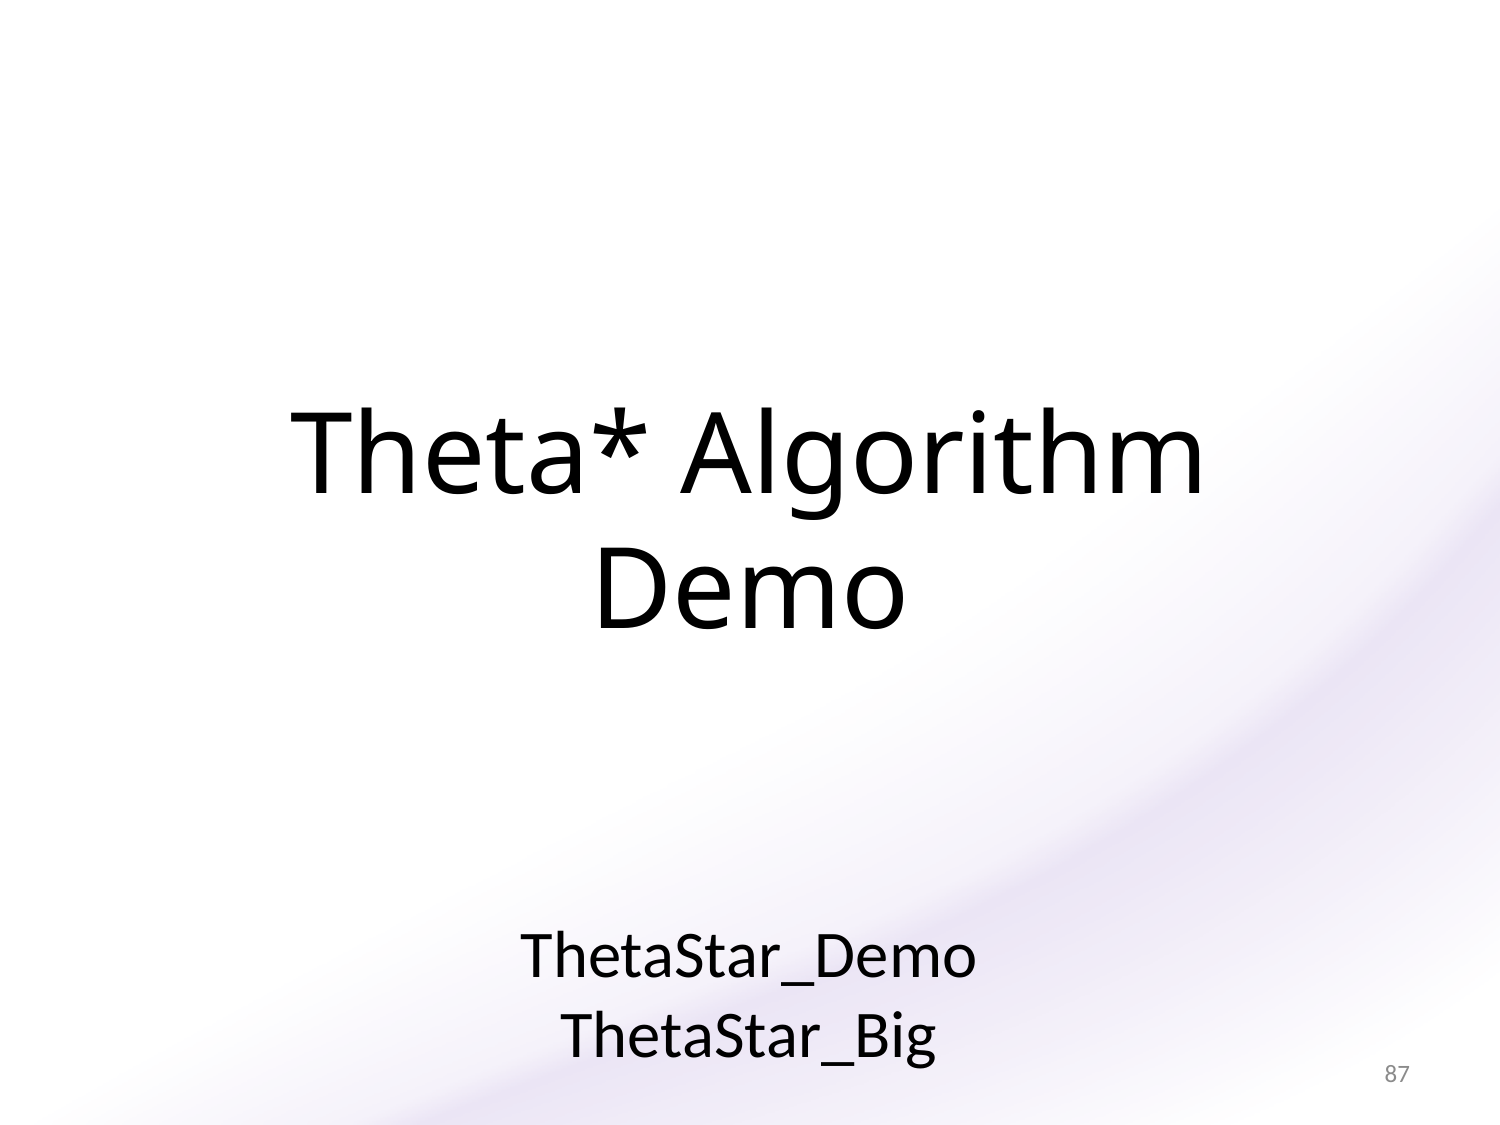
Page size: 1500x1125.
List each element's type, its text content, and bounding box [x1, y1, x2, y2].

text_box ThetaStar_Demo ThetaStar_Big [134, 903, 1365, 1079]
picture [0, 0, 1500, 1125]
text_box Theta* Algorithm Demo [275, 373, 1225, 659]
slide_number 87 [1074, 1042, 1425, 1103]
